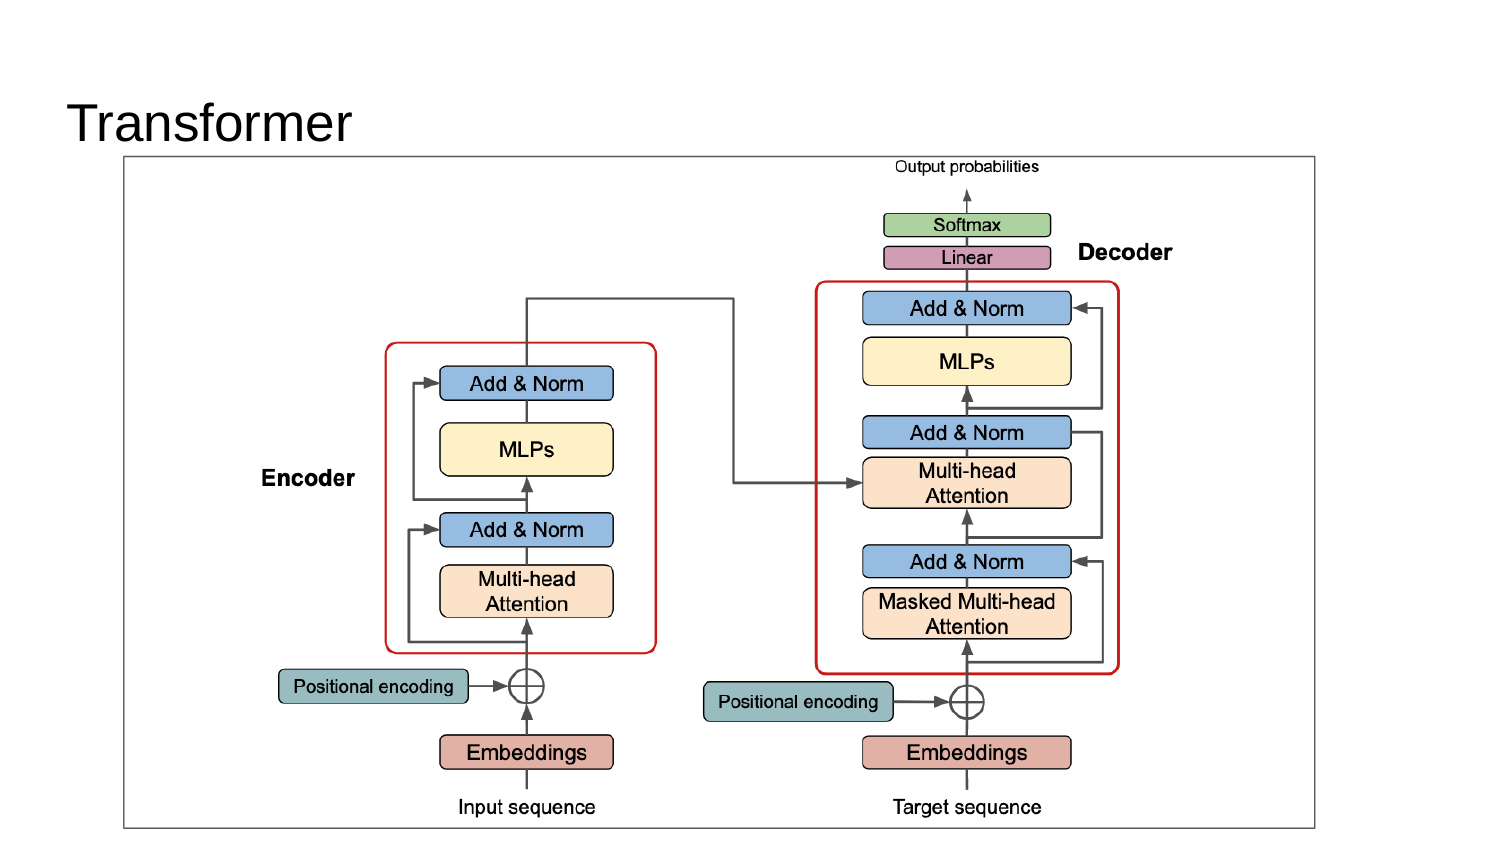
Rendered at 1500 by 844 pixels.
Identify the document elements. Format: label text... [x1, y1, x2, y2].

picture [119, 152, 1320, 833]
title Transformer [51, 72, 1449, 167]
